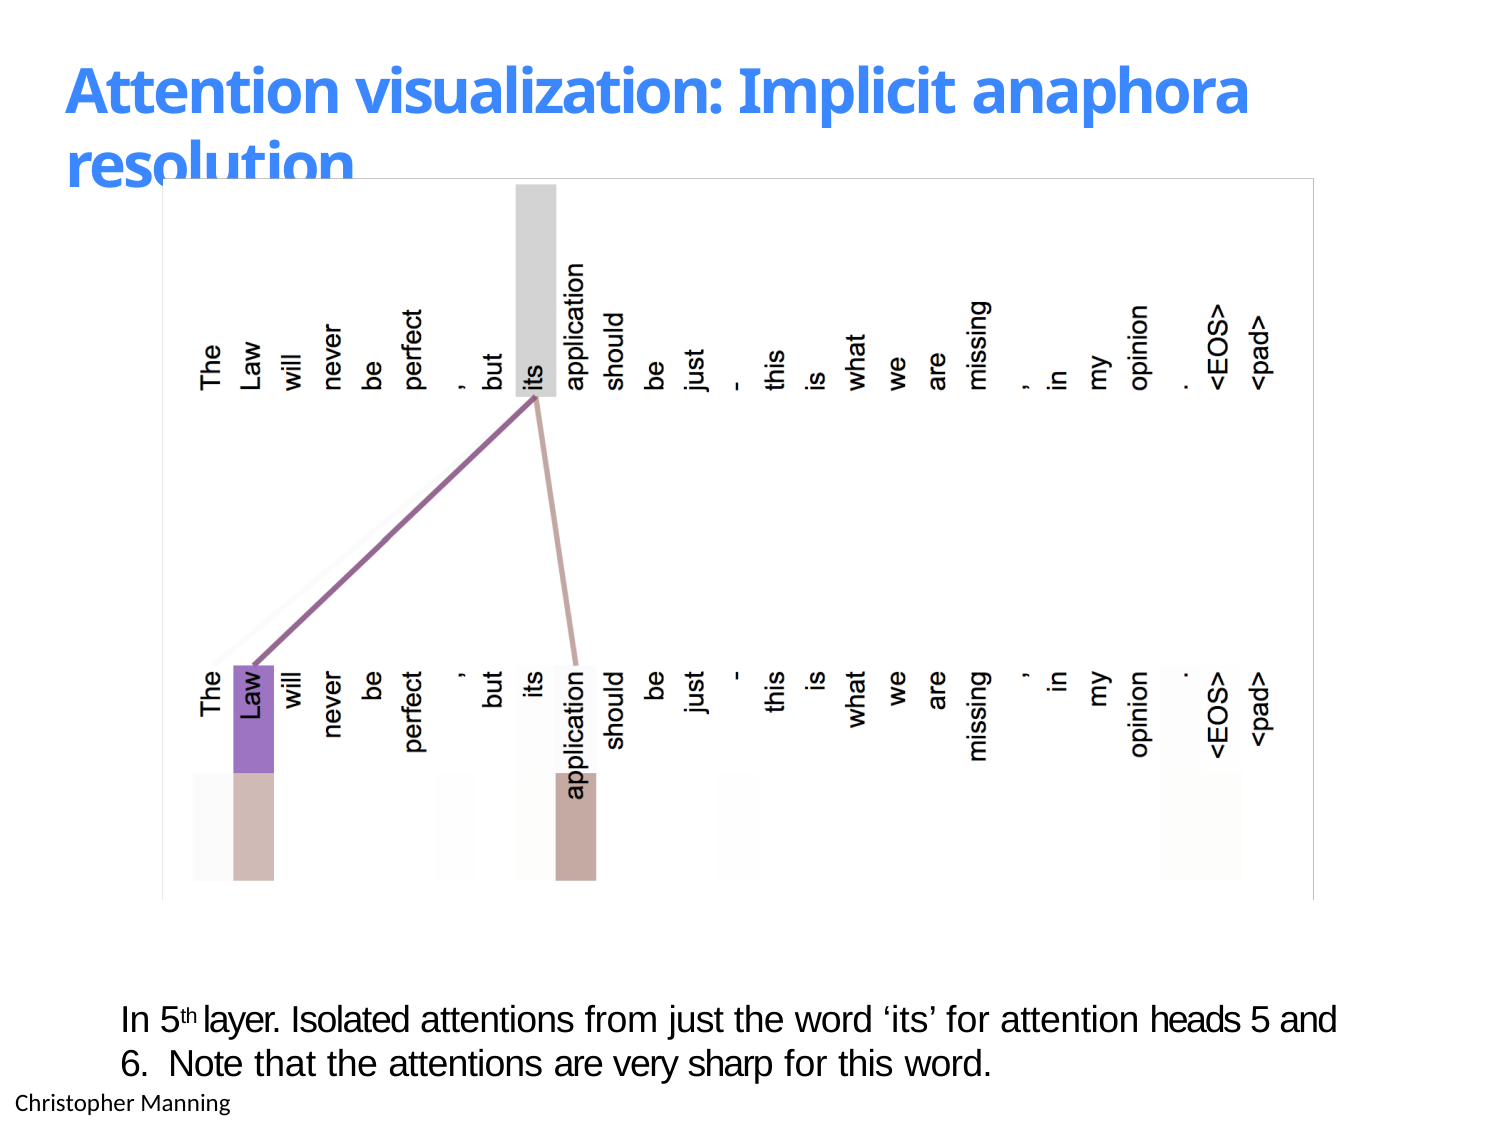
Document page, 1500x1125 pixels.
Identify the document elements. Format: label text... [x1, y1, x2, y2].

text_box [162, 178, 1314, 900]
title Attention visualization: Implicit anaphora resolution [62, 48, 1474, 239]
text_box In 5th layer. Isolated attentions from just the word ‘its’ for attention heads 5 and 6. Note that the attentions are very sharp for this word. [113, 991, 1374, 1084]
text_box Christopher Manning [0, 1079, 247, 1125]
